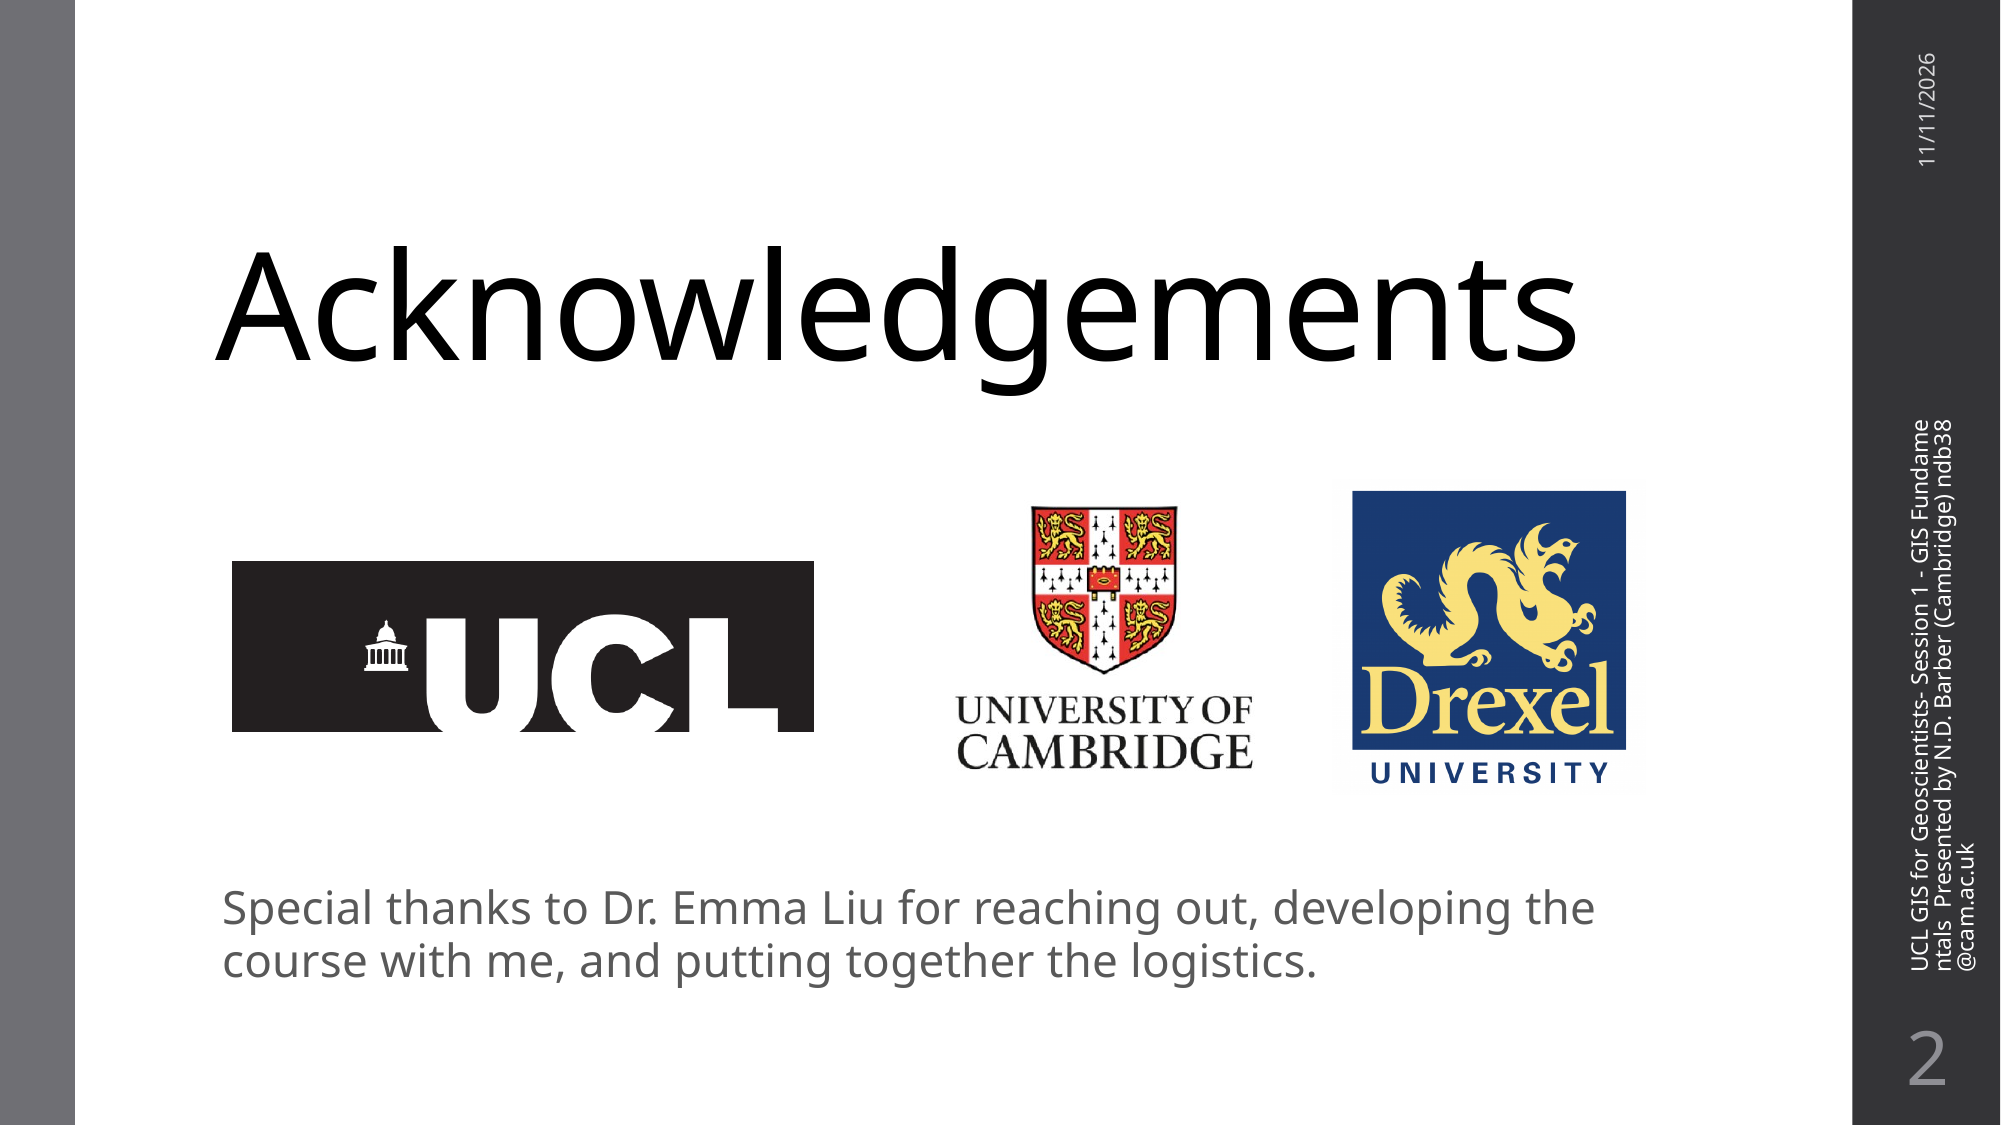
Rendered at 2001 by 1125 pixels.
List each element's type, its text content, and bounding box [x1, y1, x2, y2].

picture [1332, 479, 1646, 796]
picture [231, 560, 814, 732]
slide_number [1897, 37, 1958, 351]
footer UCL GIS for Geoscientists- Session 1 - GIS Fundamentals Presented by N.D. Barber (Cambridge) ndb38@cam.ac.uk [1897, 400, 1958, 988]
slide_number 1 [1852, 1012, 2000, 1110]
picture [935, 493, 1275, 782]
list Special thanks to Dr. Emma Liu for reaching out, developing the course with me, and putting together the logistics. [206, 787, 1752, 1065]
title Acknowledgements [200, 68, 1746, 732]
